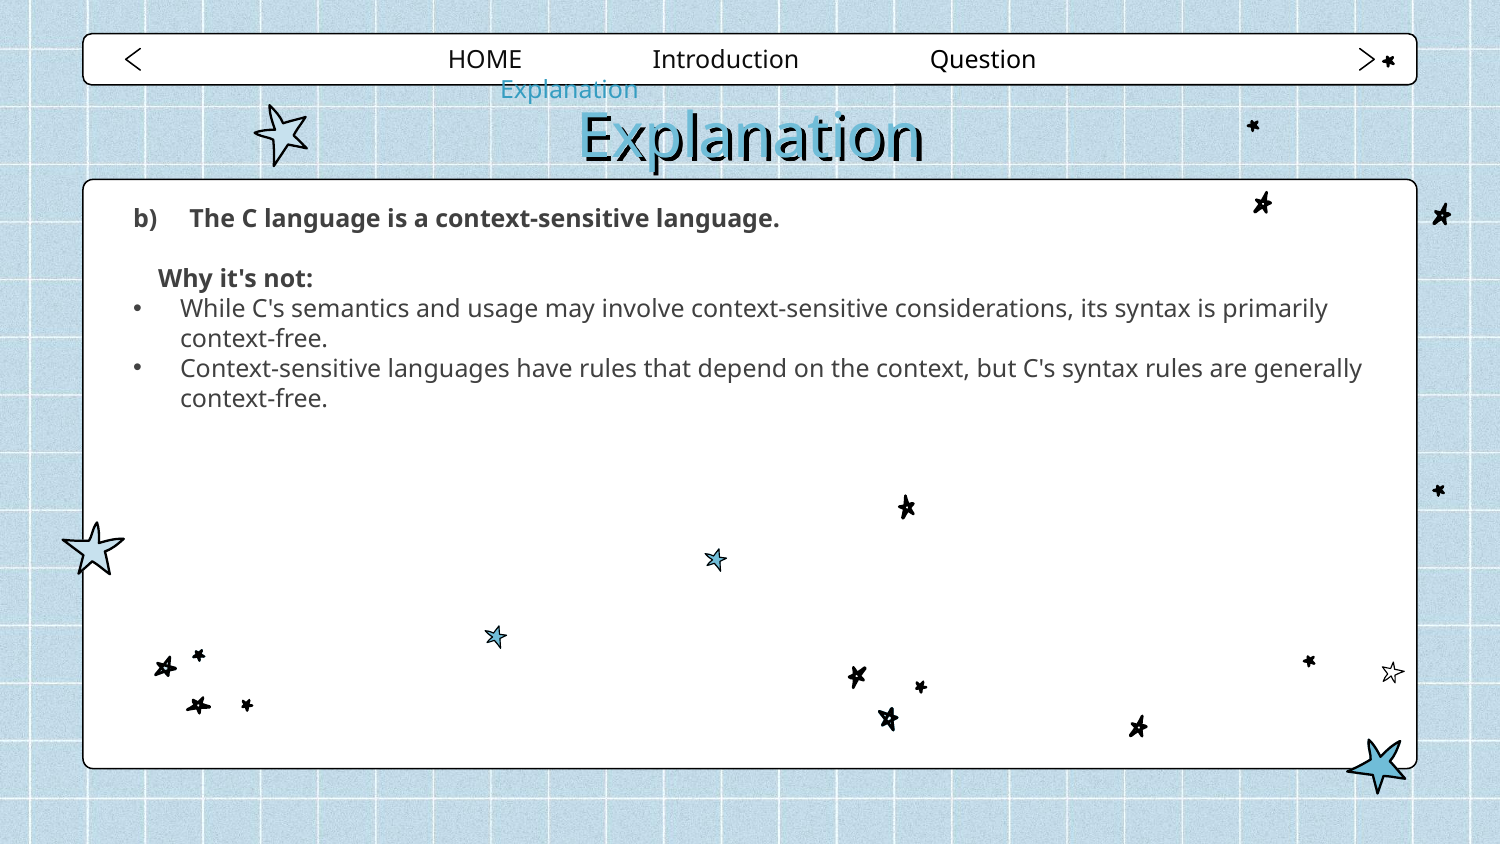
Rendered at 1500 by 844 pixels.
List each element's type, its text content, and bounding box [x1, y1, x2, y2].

text_box [897, 494, 915, 520]
text_box [1253, 190, 1272, 214]
list The C language is a context-sensitive language. Why it's not: While C's semantics and usage may involve context-sensitive considerations, its syntax is primarily context-free. Context-sensitive languages have rules that depend on the context, but C's syntax rules are generally context-free. [118, 187, 1382, 759]
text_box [704, 548, 728, 572]
title Explanation [118, 93, 1382, 172]
text_box [1432, 202, 1452, 226]
picture [0, 0, 1500, 844]
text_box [847, 665, 928, 732]
text_box [1246, 120, 1260, 133]
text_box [1381, 661, 1406, 684]
text_box [1432, 484, 1446, 497]
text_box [65, 516, 121, 581]
text_box [1129, 714, 1148, 738]
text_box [253, 103, 309, 168]
text_box HOME Introduction Question Explanation [433, 35, 1125, 111]
text_box [1302, 655, 1316, 668]
text_box [82, 33, 1417, 85]
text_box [153, 648, 254, 715]
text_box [1350, 732, 1406, 797]
text_box [1381, 55, 1395, 68]
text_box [484, 625, 508, 650]
